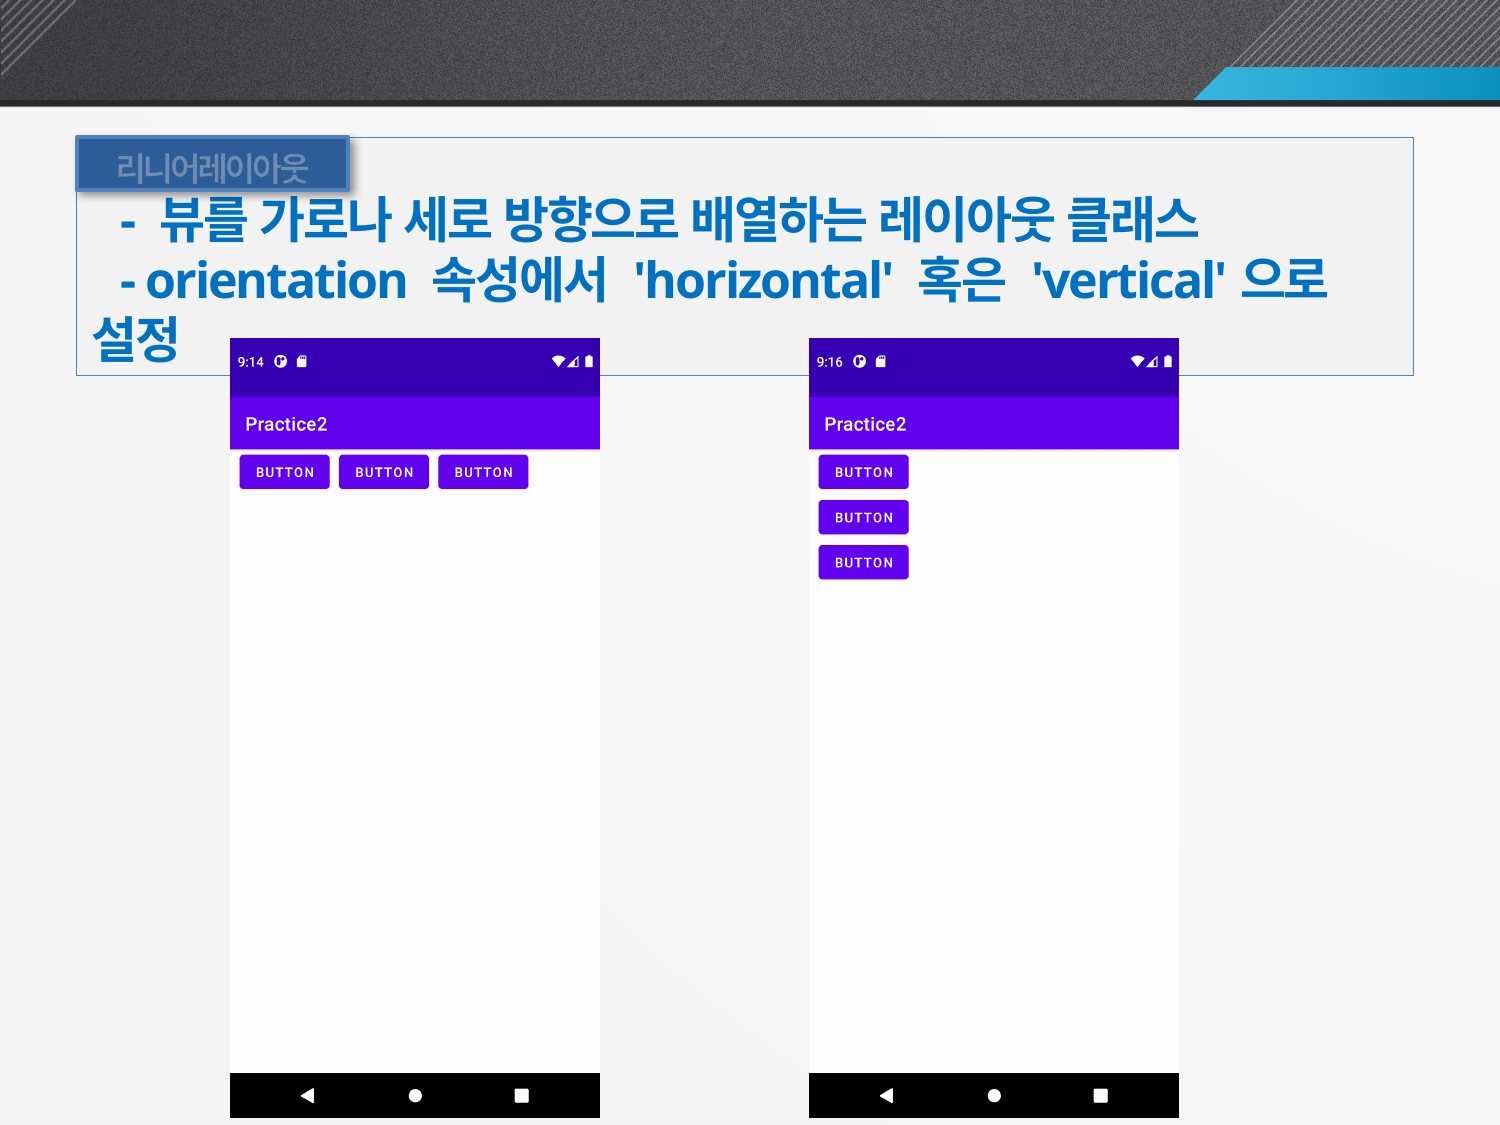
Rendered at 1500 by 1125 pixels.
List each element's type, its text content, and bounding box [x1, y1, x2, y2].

text_box LinearLayout [1, 5, 473, 101]
picture [0, 0, 1500, 1125]
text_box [76, 136, 1415, 322]
